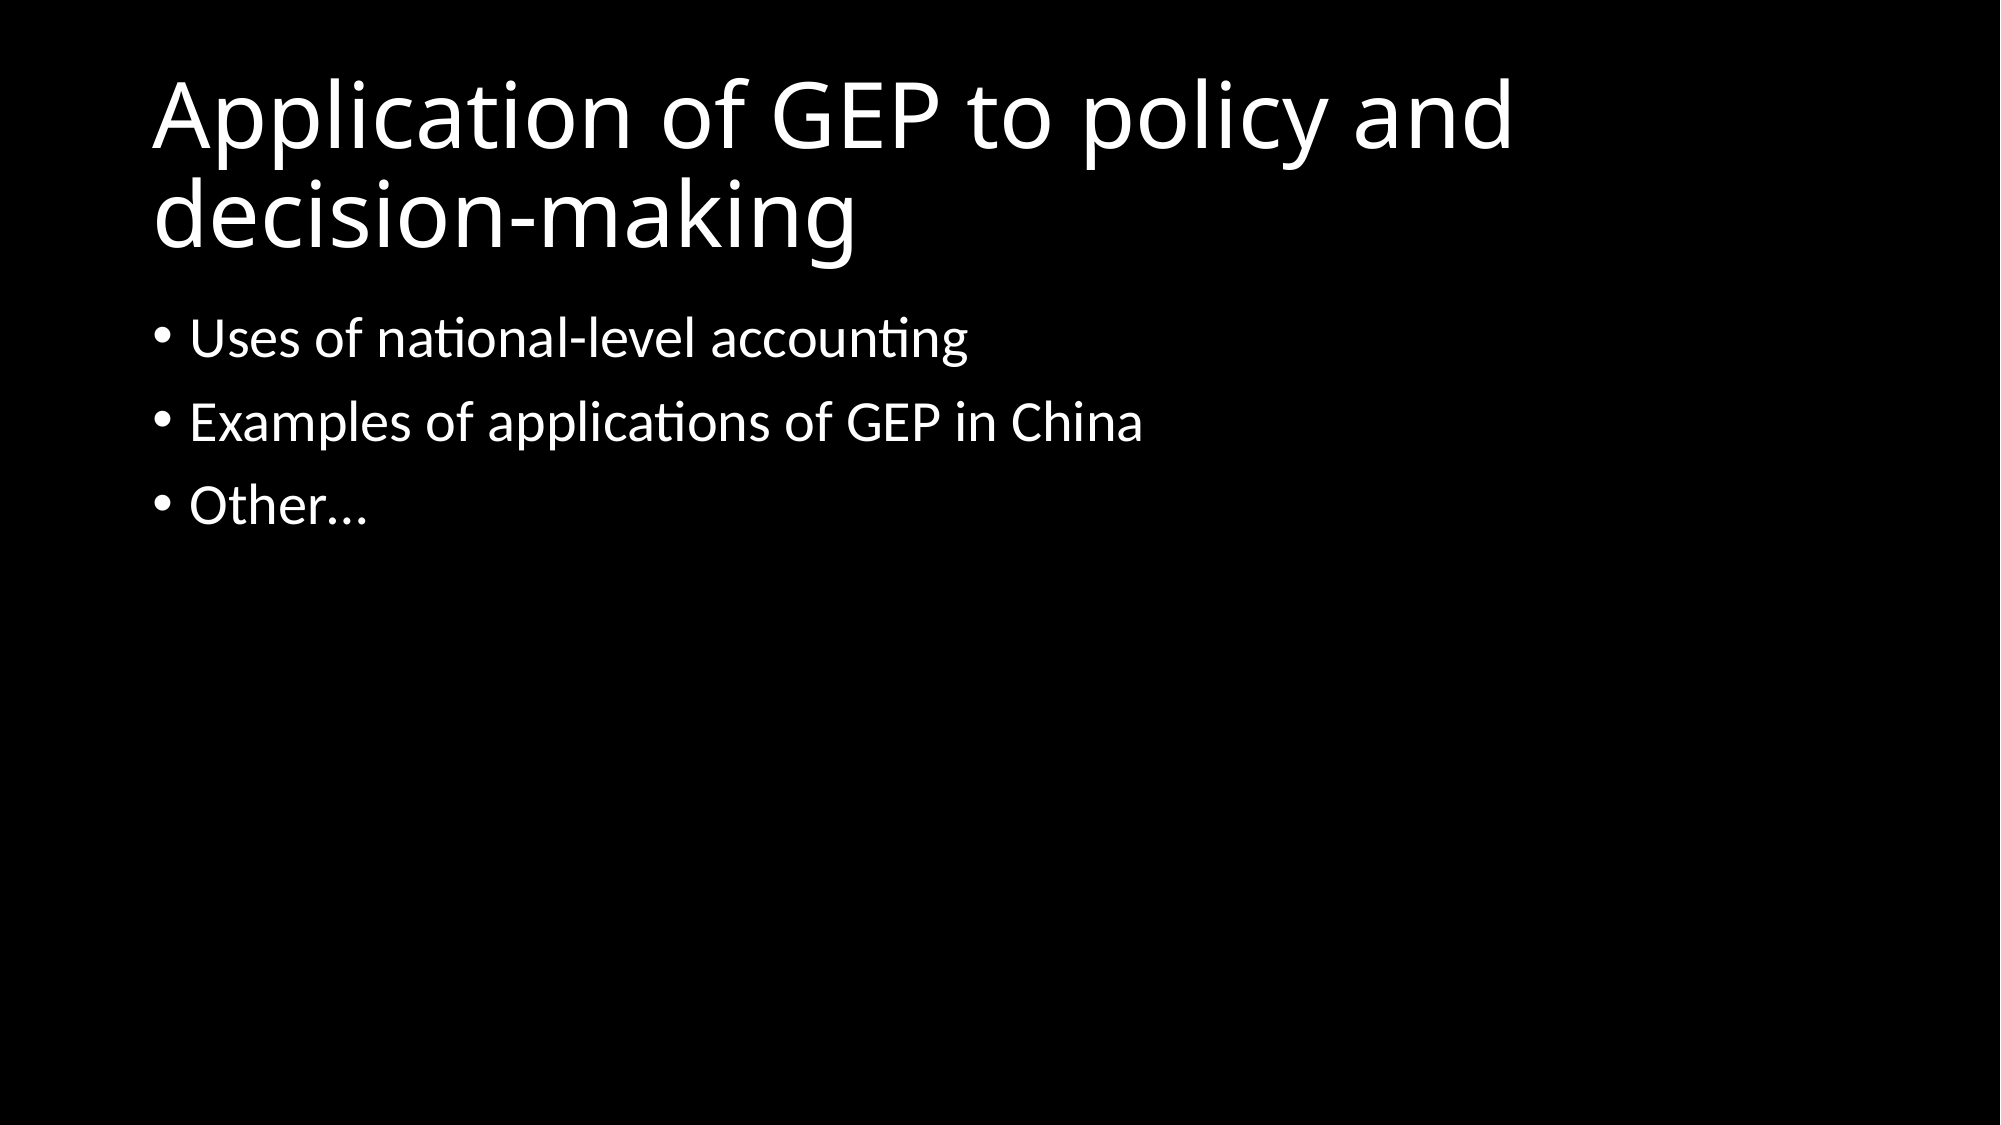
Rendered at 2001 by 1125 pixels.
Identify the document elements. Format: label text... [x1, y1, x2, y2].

list Uses of national-level accounting Examples of applications of GEP in China Other… [137, 299, 1863, 1014]
title Application of GEP to policy and decision-making [137, 59, 1863, 278]
